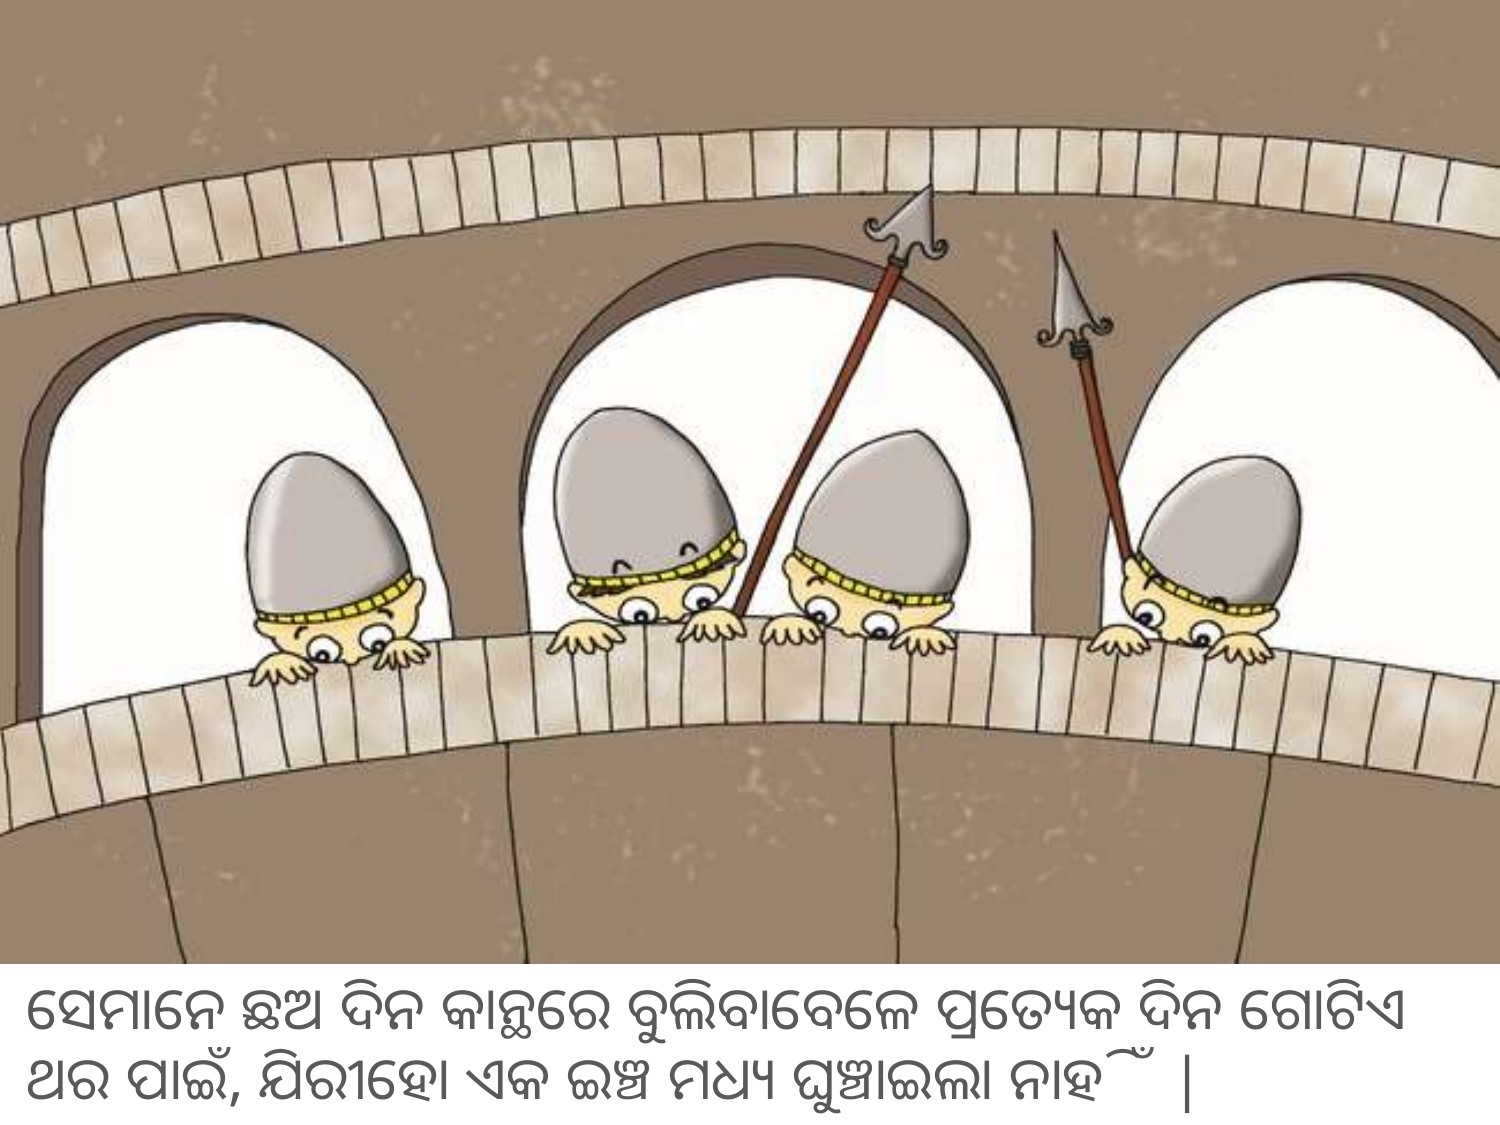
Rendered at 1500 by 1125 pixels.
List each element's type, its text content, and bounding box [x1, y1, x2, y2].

text_box ସେମାନେ ଛଅ ଦିନ କାନ୍ଥରେ ବୁଲିବାବେଳେ ପ୍ରତ୍ୟେକ ଦିନ ଗୋଟିଏ ଥର ପାଇଁ, ଯିରୀହୋ ଏକ ଇଞ୍ଚ ମଧ୍ୟ ଘୁଞ୍ଚାଇଲା ନାହିଁ | [11, 972, 1498, 1119]
picture [0, 0, 1500, 965]
